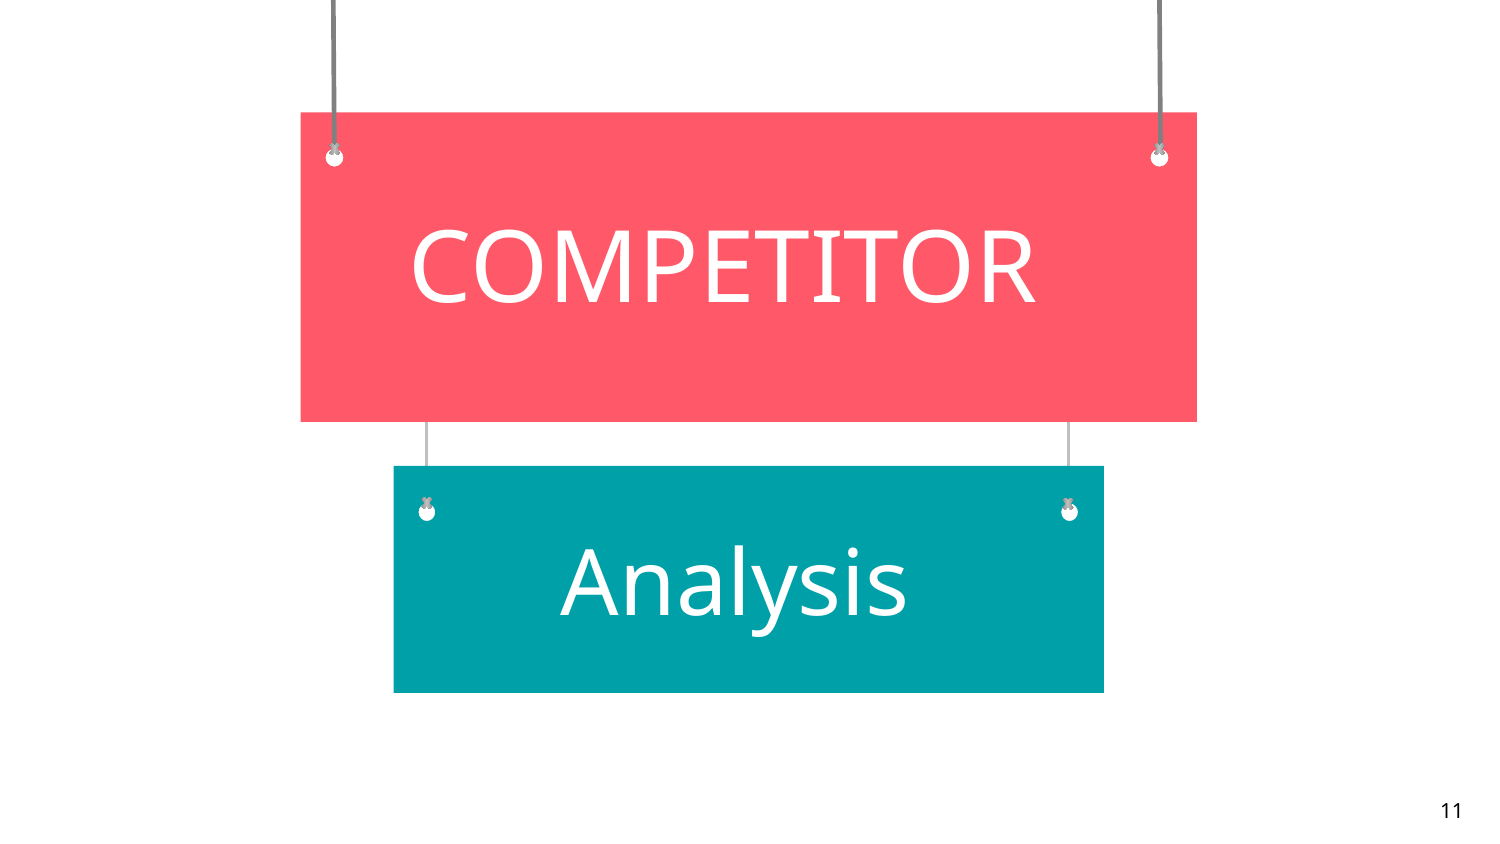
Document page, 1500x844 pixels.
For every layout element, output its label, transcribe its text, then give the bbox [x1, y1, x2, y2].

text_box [393, 434, 1105, 694]
slide_number 11 [1418, 788, 1479, 834]
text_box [300, 0, 1198, 423]
